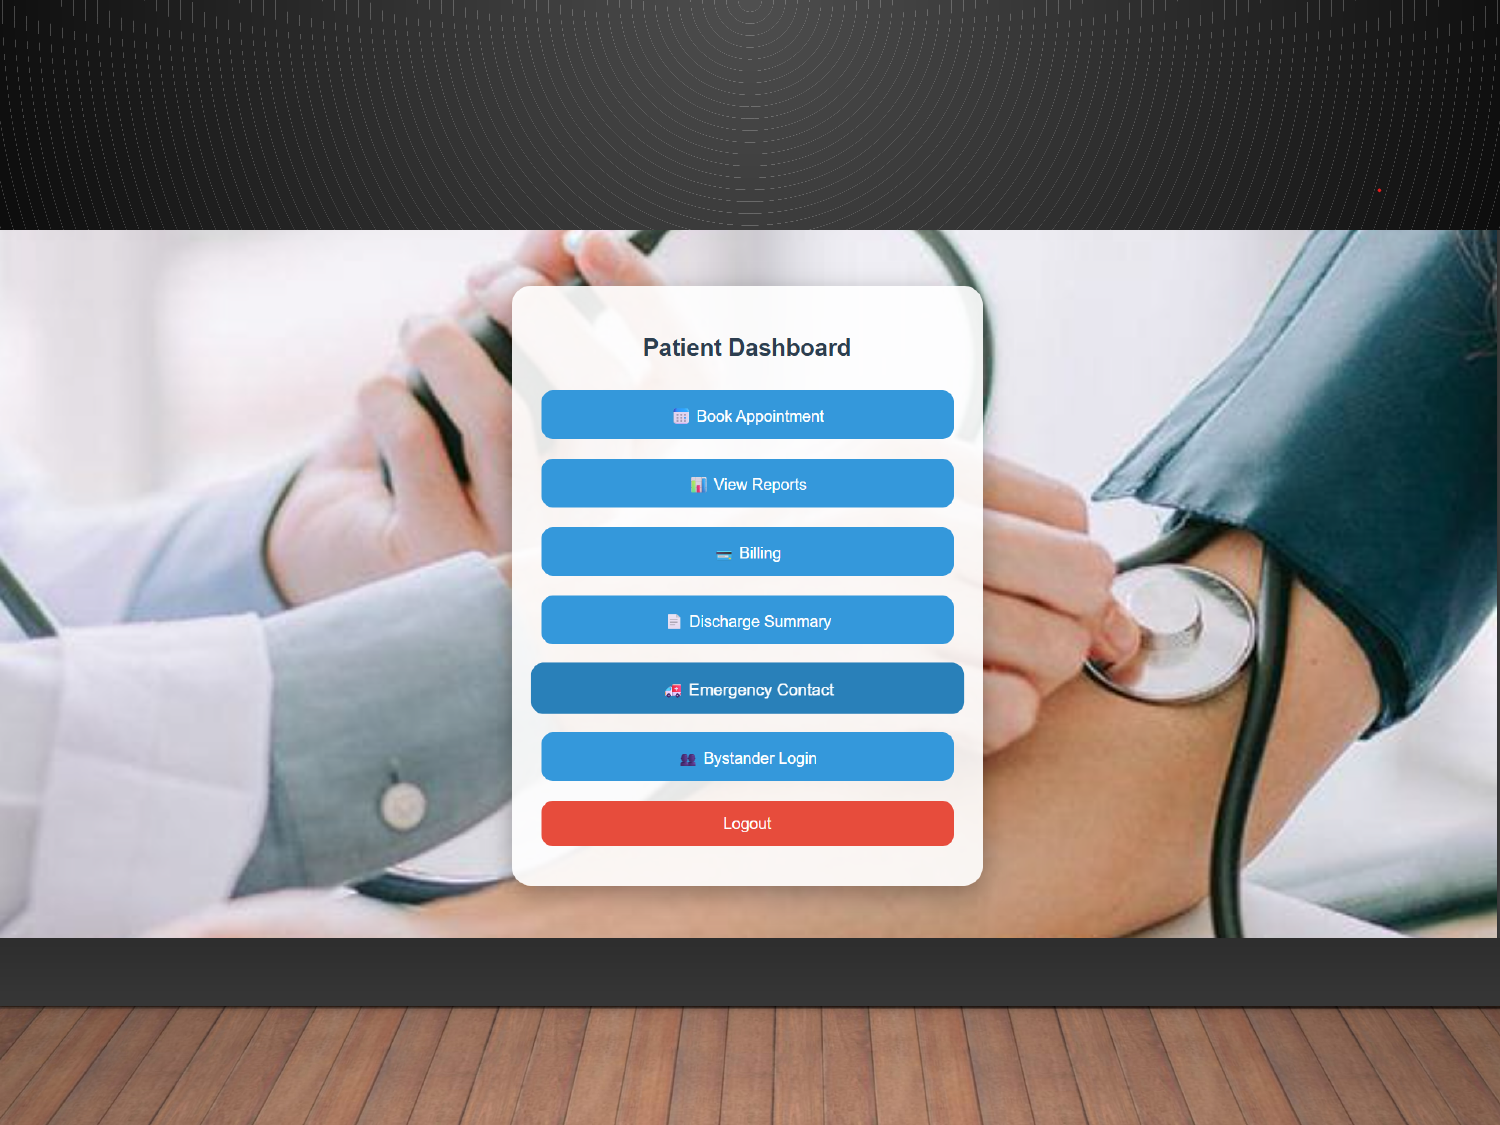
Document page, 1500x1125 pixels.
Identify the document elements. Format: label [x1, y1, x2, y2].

picture [0, 187, 1500, 938]
picture [0, 1006, 1500, 1125]
